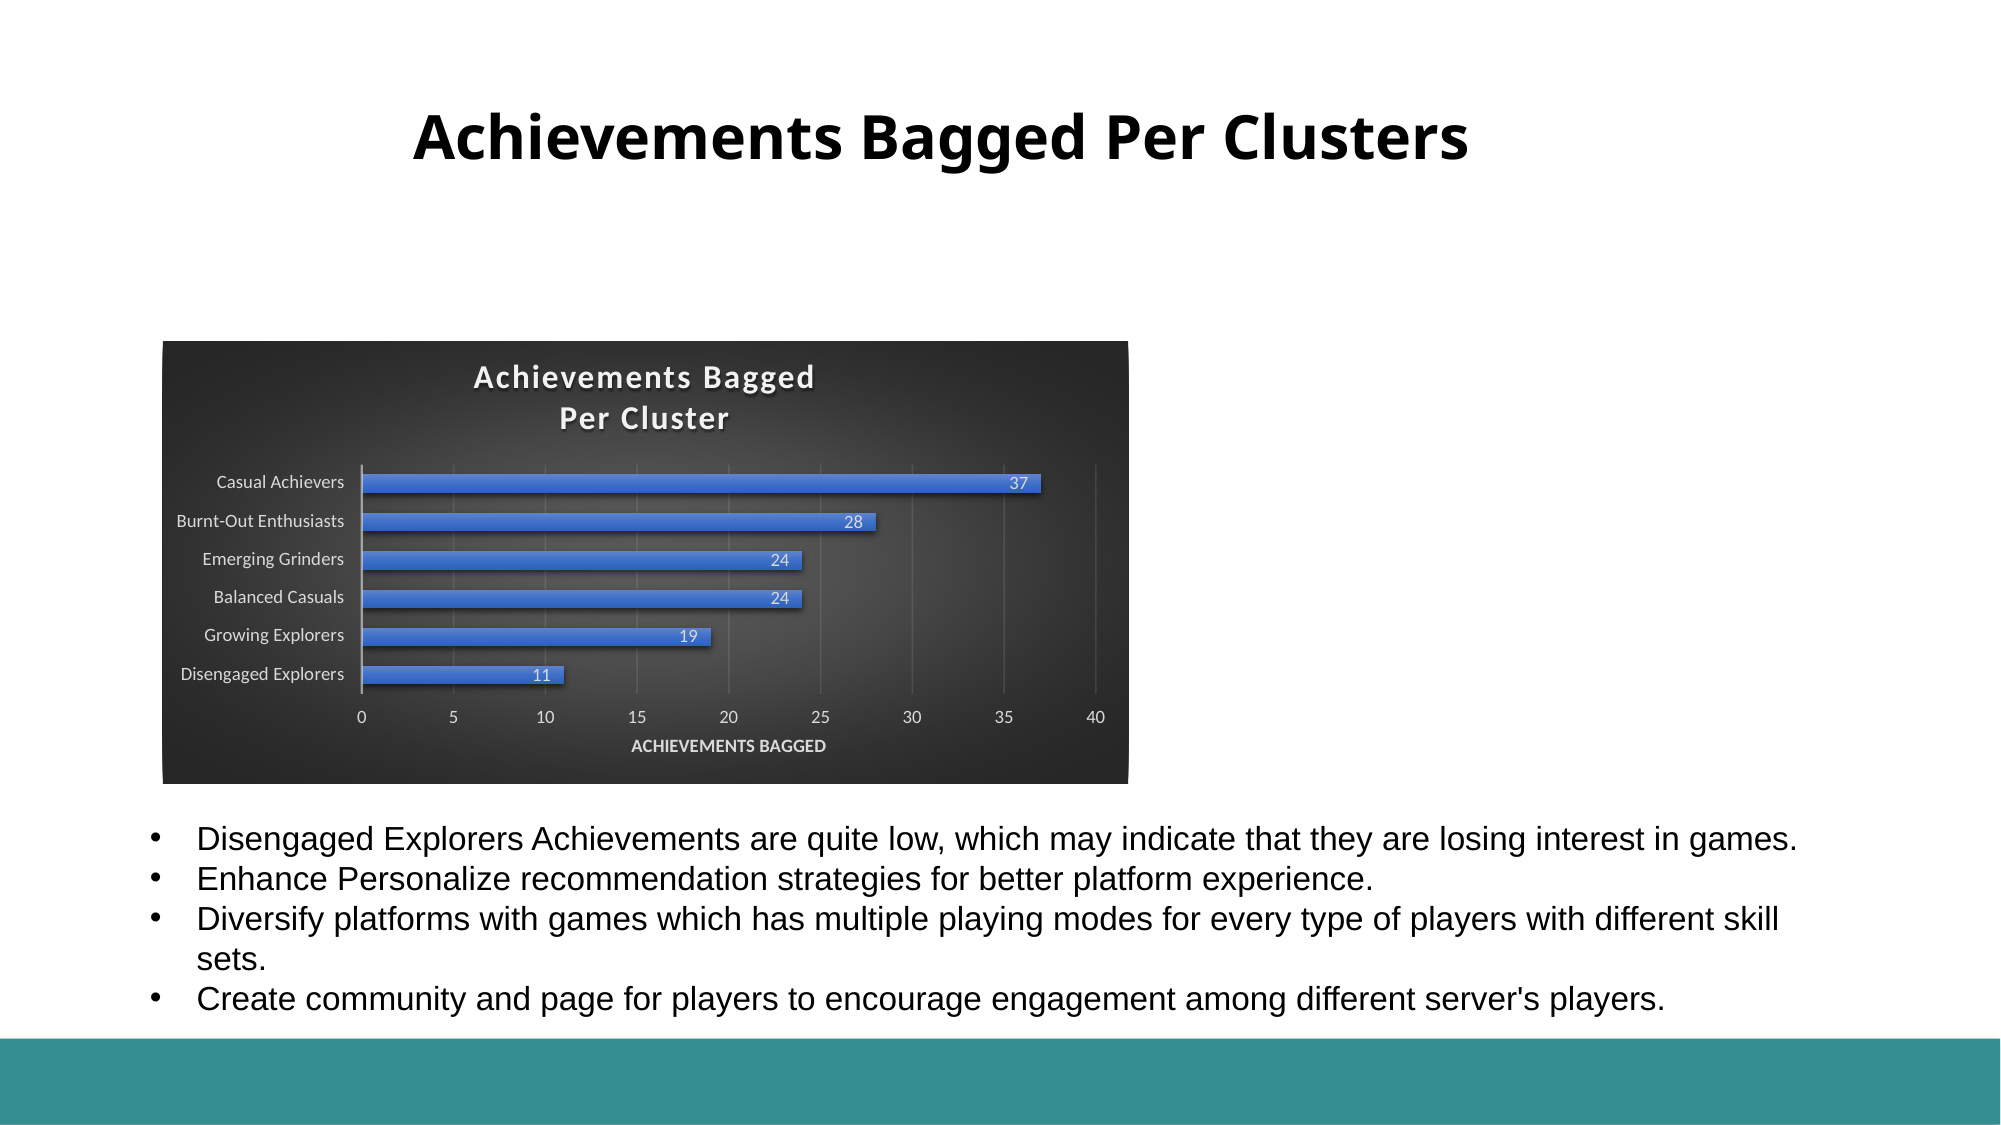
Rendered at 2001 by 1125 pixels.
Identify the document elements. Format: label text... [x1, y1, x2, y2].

title Achievements Bagged Per Clusters [66, 0, 1818, 187]
picture [162, 341, 1129, 784]
text_box Disengaged Explorers Achievements are quite low, which may indicate that they are losing interest in games. Enhance Personalize recommendation strategies for better platform experience. Diversify platforms with games which has multiple playing modes for every type of players with different skill sets. Create community and page for players to encourage engagement among different server's players. [134, 809, 1874, 1025]
